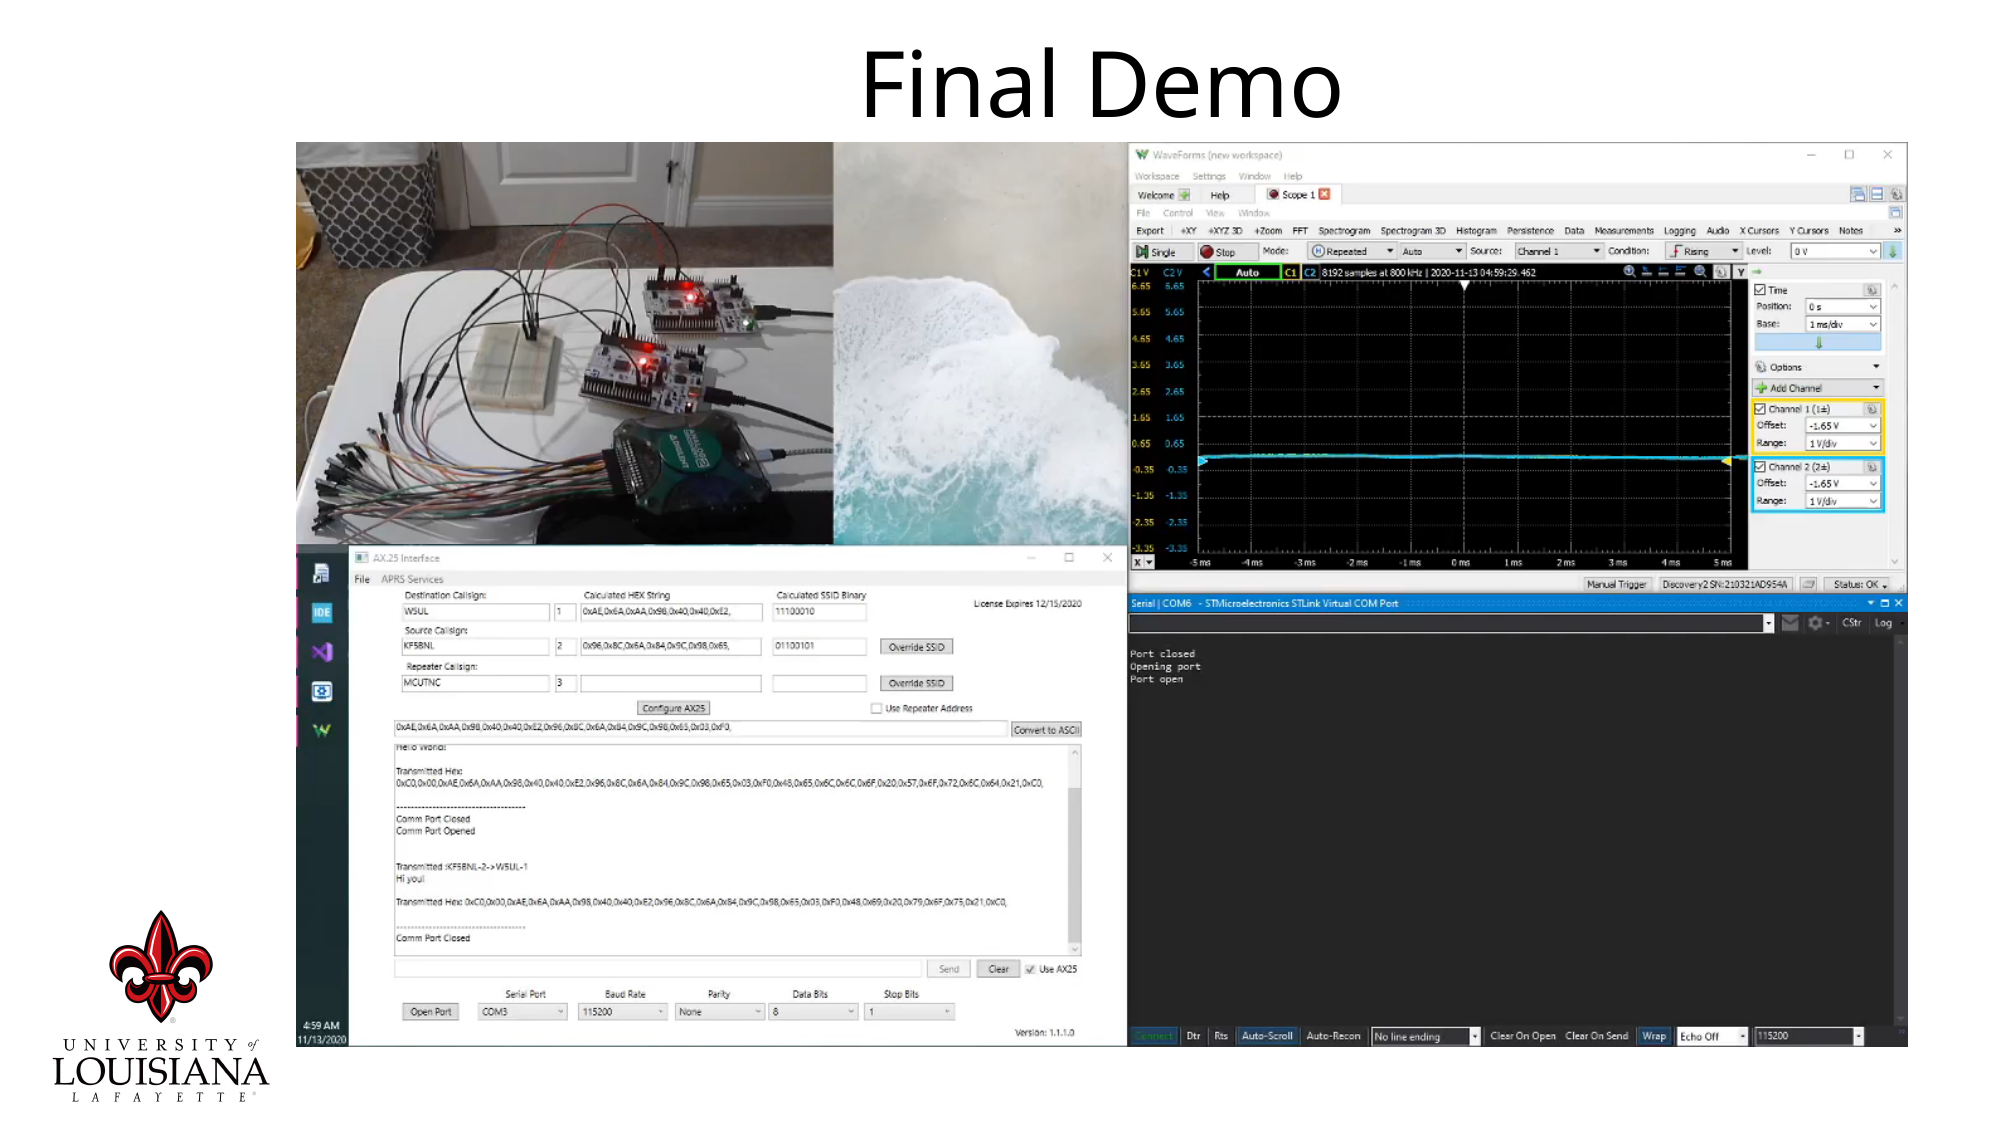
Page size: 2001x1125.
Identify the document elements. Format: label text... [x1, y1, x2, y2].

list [296, 141, 1908, 1048]
picture [15, 908, 307, 1103]
title Final Demo [239, 0, 1965, 197]
